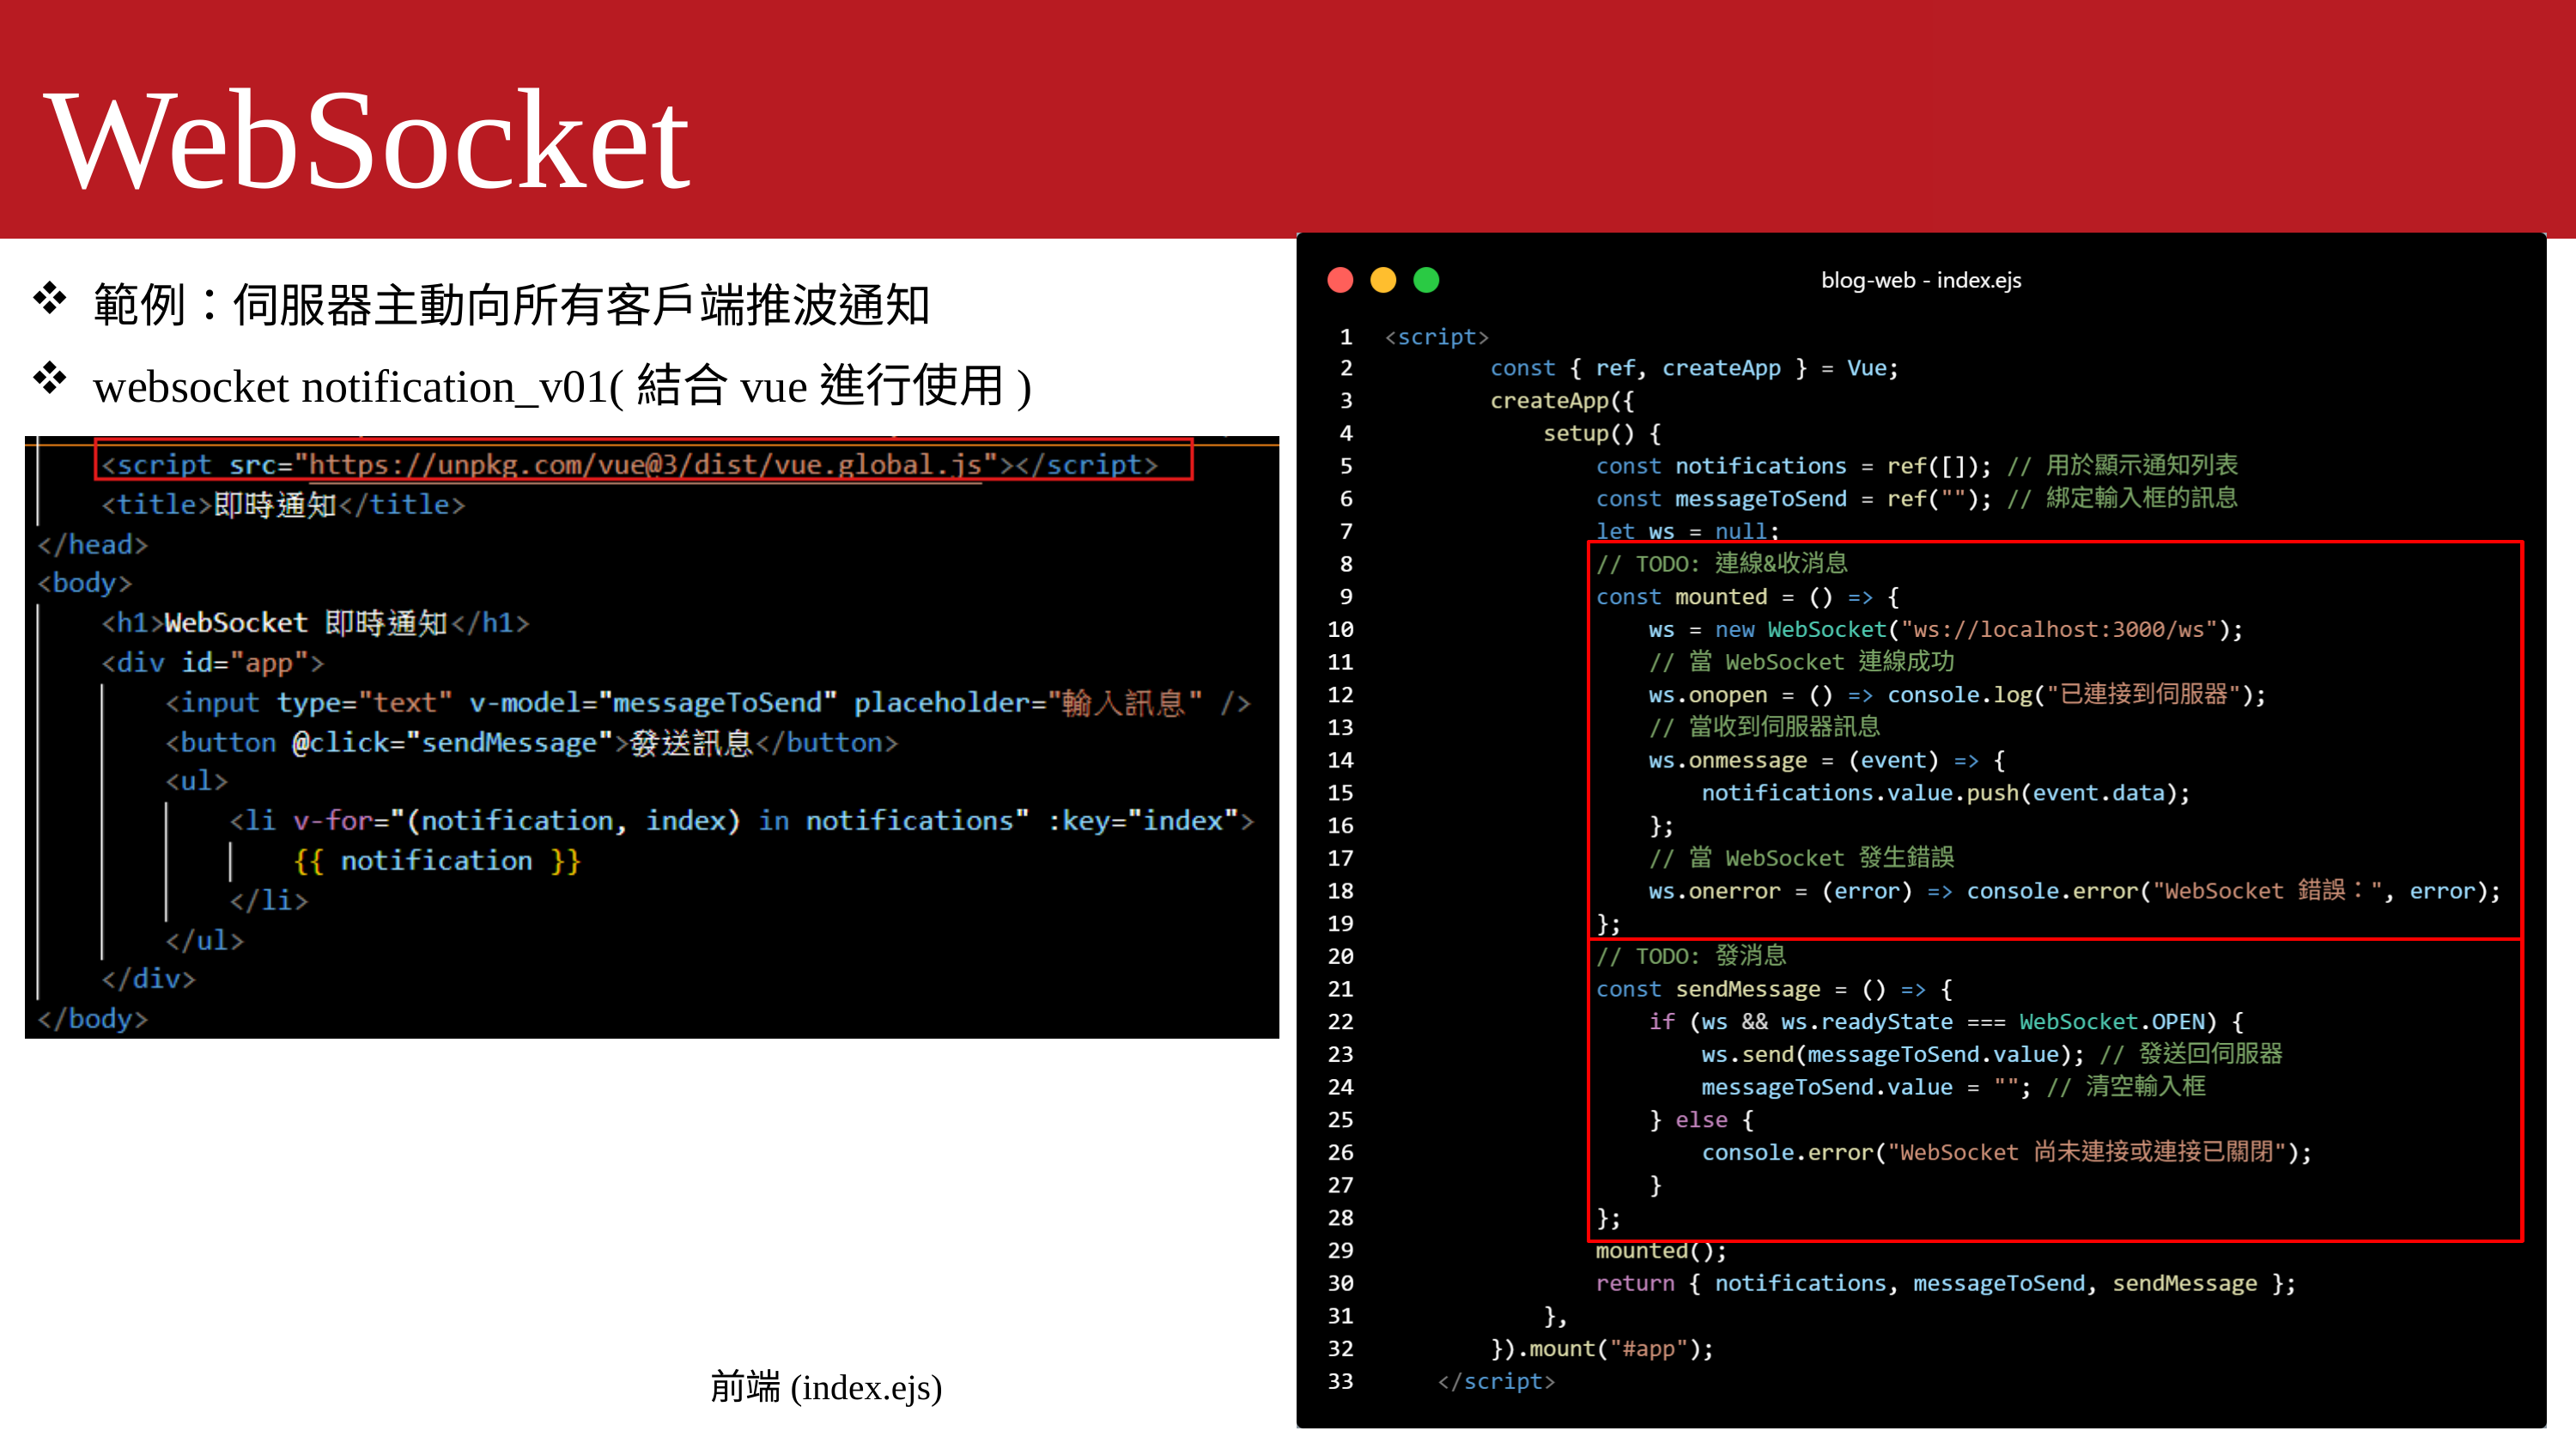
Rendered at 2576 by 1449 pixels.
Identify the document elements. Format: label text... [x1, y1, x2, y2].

text_box 範例：伺服器主動向所有客戶端推波通知 websocket notification_v01(結合vue進行使用) [28, 251, 1159, 412]
picture [1297, 233, 2548, 1428]
picture [25, 436, 1279, 1039]
text_box 前端(index.ejs) [697, 1357, 992, 1413]
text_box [0, 0, 2576, 239]
